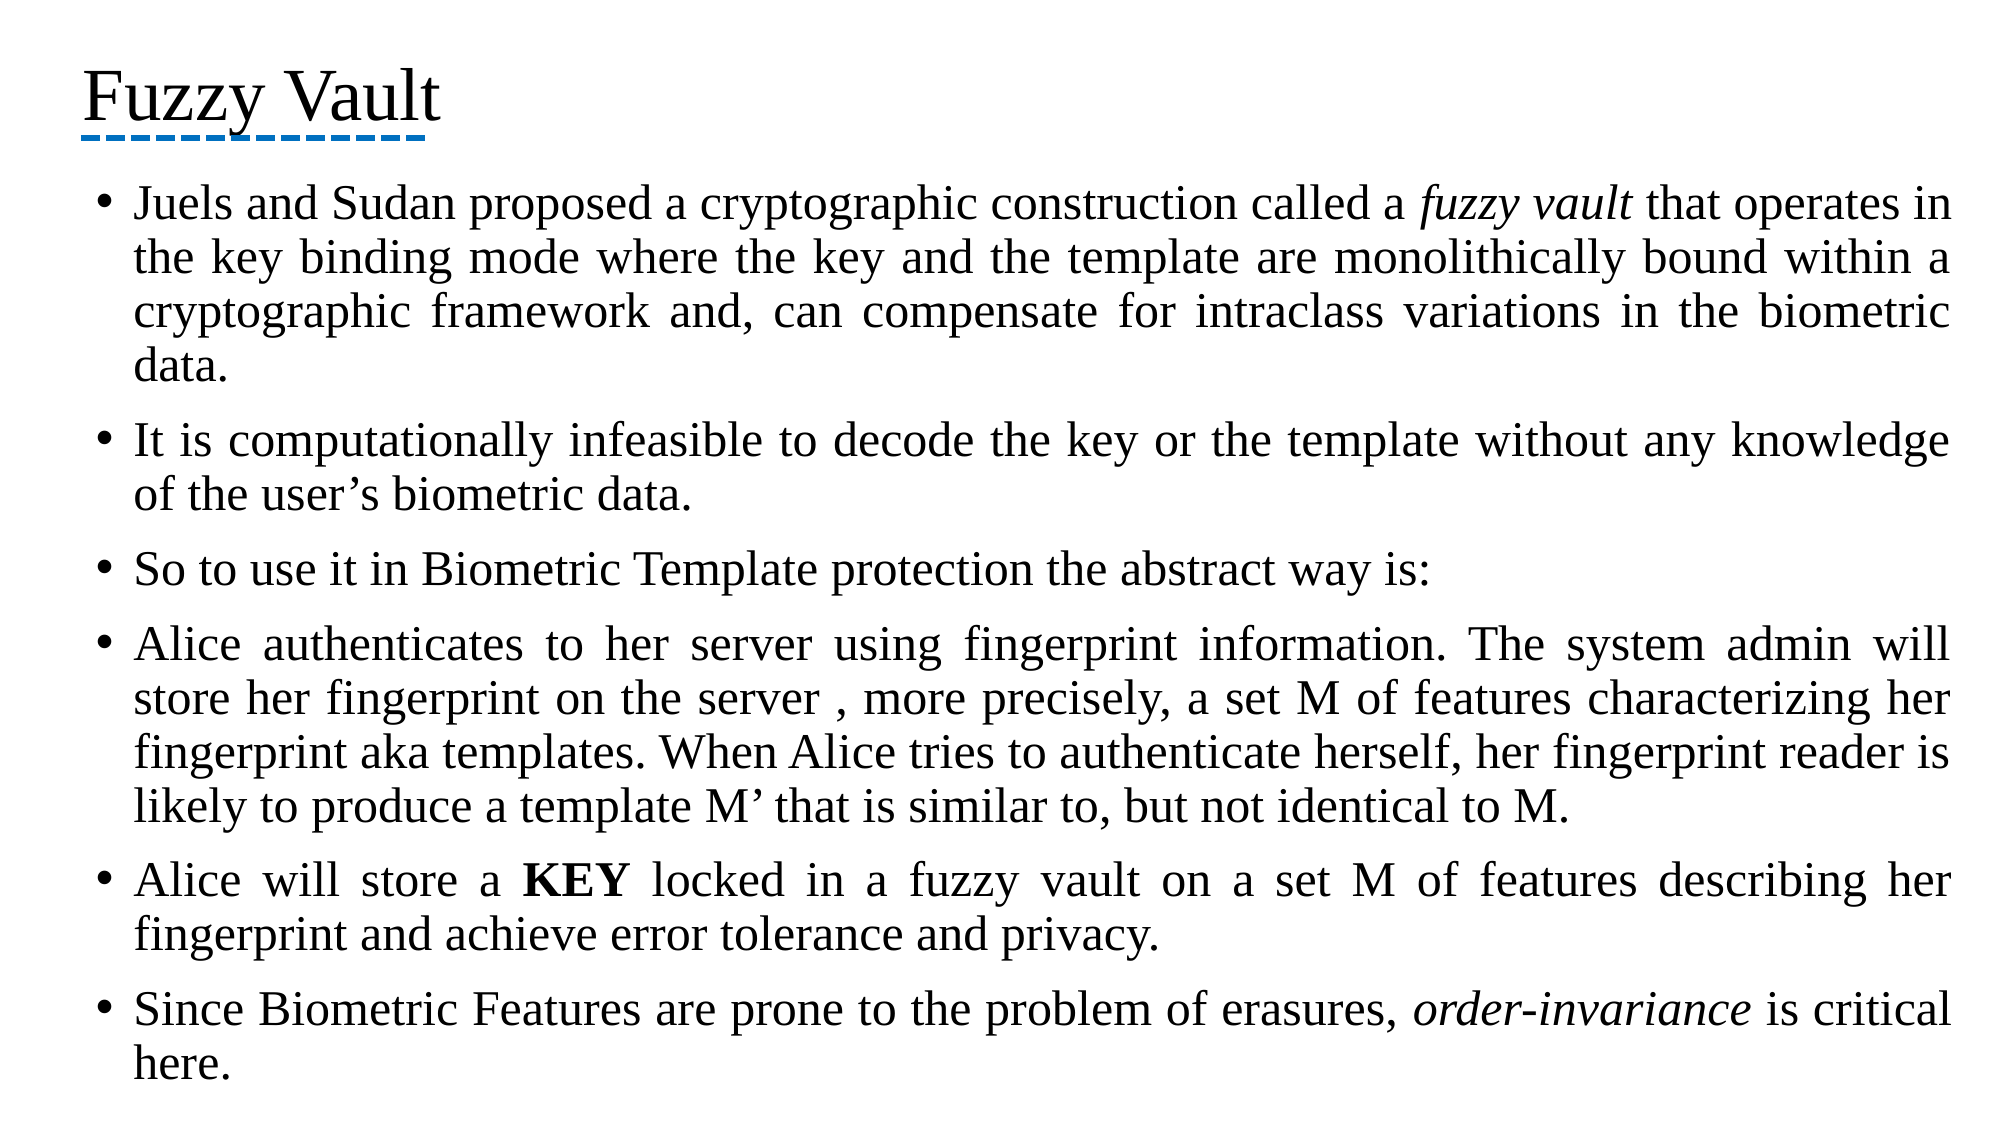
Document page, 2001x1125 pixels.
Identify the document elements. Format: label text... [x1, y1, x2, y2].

title Fuzzy Vault [67, 36, 1955, 156]
list Juels and Sudan proposed a cryptographic construction called a fuzzy vault that operates in the key binding mode where the key and the template are monolithically bound within a cryptographic framework and, can compensate for intraclass variations in the biometric data. It is computationally infeasible to decode the key or the template without any knowledge of the user’s biometric data. So to use it in Biometric Template protection the abstract way is: Alice authenticates to her server using fingerprint information. The system admin will store her fingerprint on the server , more precisely, a set M of features characterizing her fingerprint aka templates. When Alice tries to authenticate herself, her fingerprint reader is likely to produce a template M’ that is similar to, but not identical to M. Alice will store a KEY locked in a fuzzy vault on a set M of features describing her fingerprint and achieve error tolerance and privacy. Since Biometric Features are prone to the problem of erasures, order-invariance is critical here. [80, 169, 1968, 1108]
